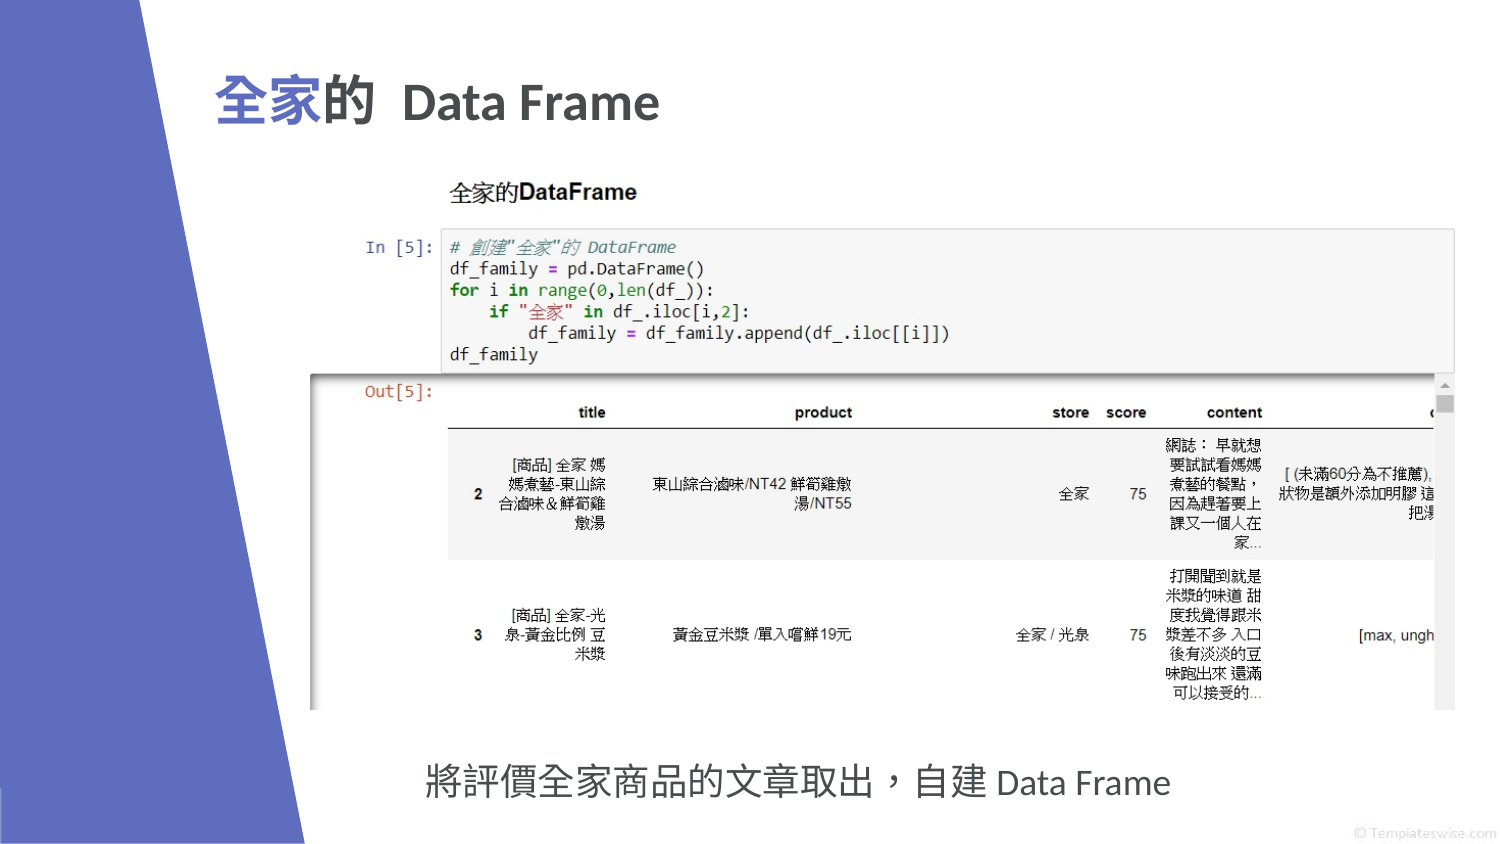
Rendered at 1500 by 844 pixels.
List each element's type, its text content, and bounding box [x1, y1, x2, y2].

text_box 將評價全家商品的文章取出，自建Data Frame [410, 749, 1219, 811]
text_box 全家的 Data Frame [199, 58, 926, 140]
picture [140, 0, 1500, 844]
